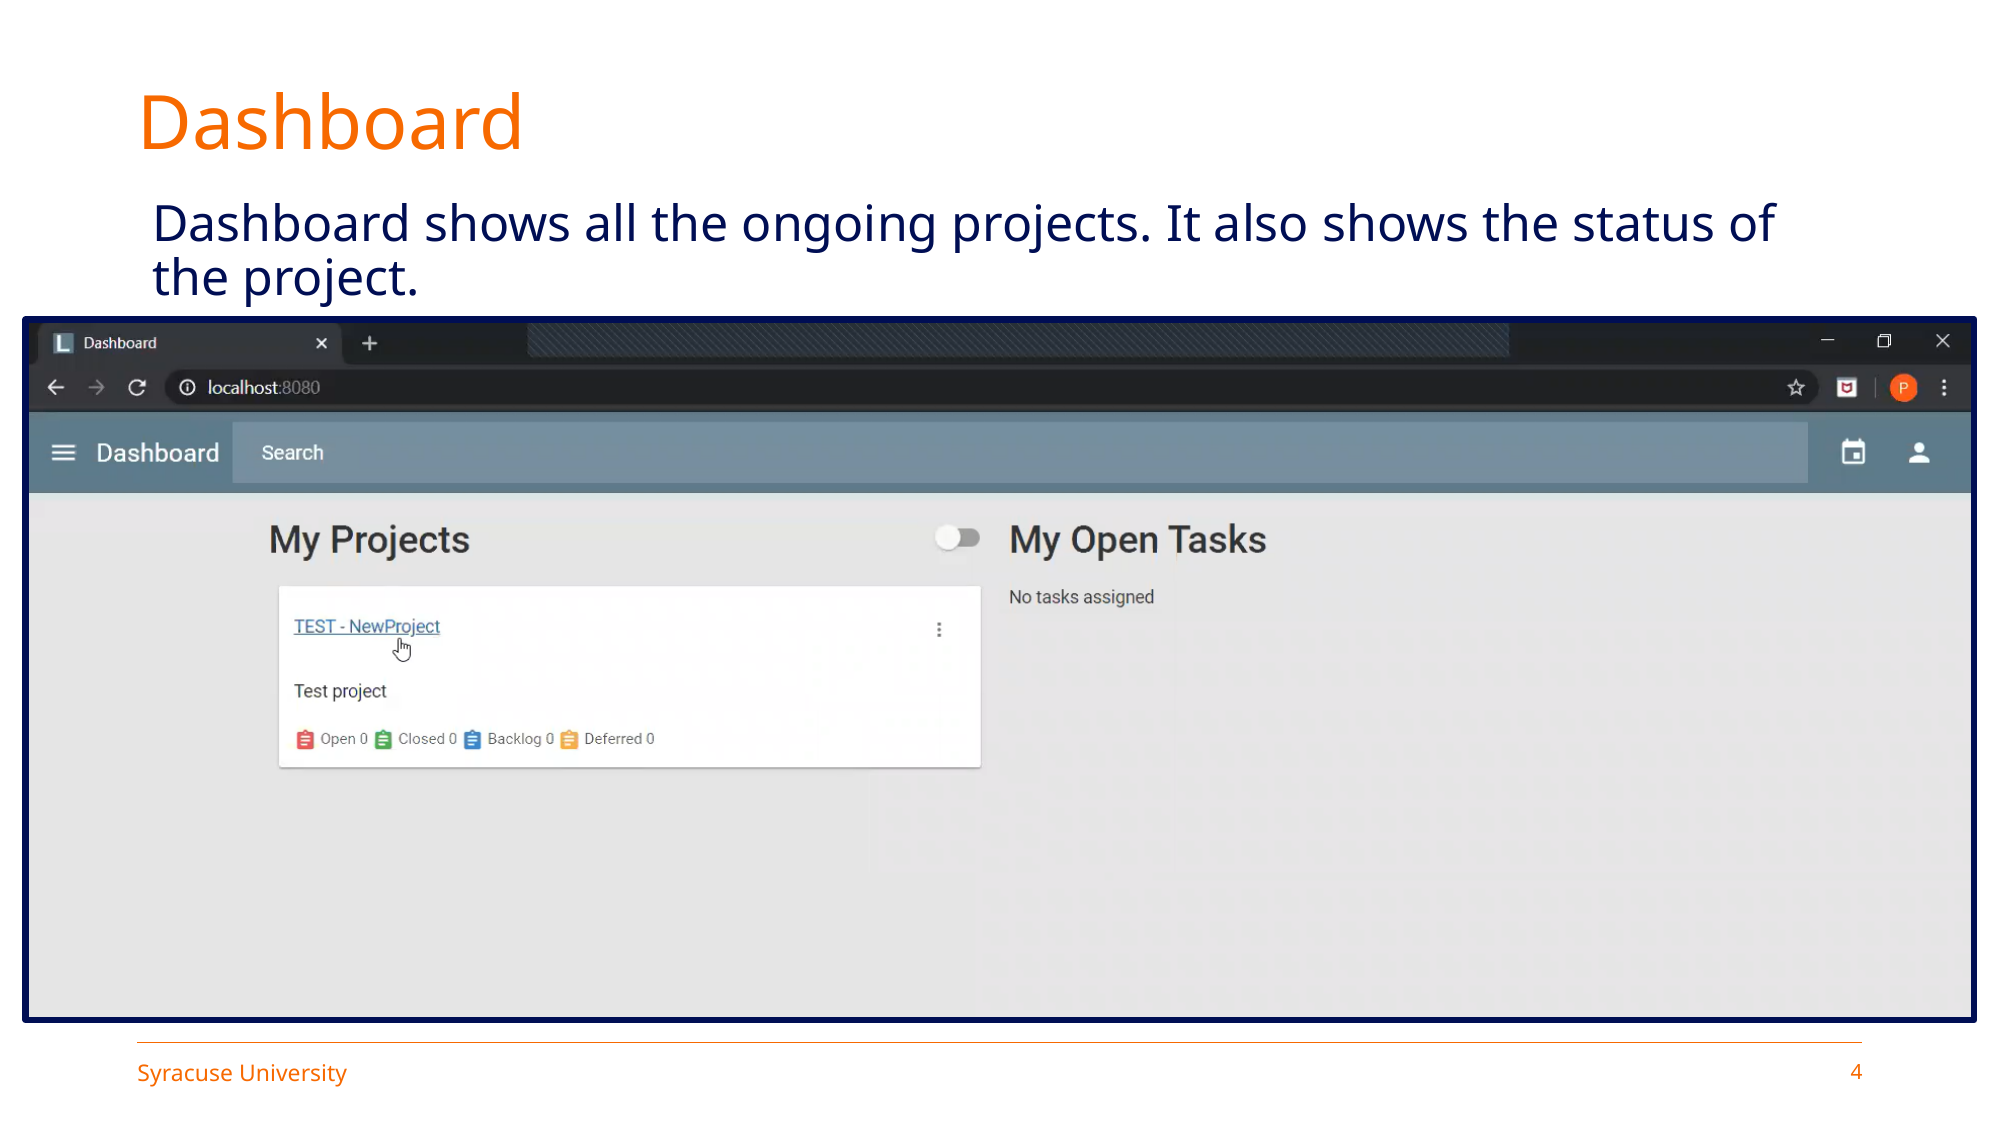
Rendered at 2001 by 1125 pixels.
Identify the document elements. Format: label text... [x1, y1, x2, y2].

picture [28, 322, 1972, 1018]
text_box Dashboard shows all the ongoing projects. It also shows the status of the project. [137, 191, 1802, 322]
title Dashboard [137, 59, 1863, 192]
